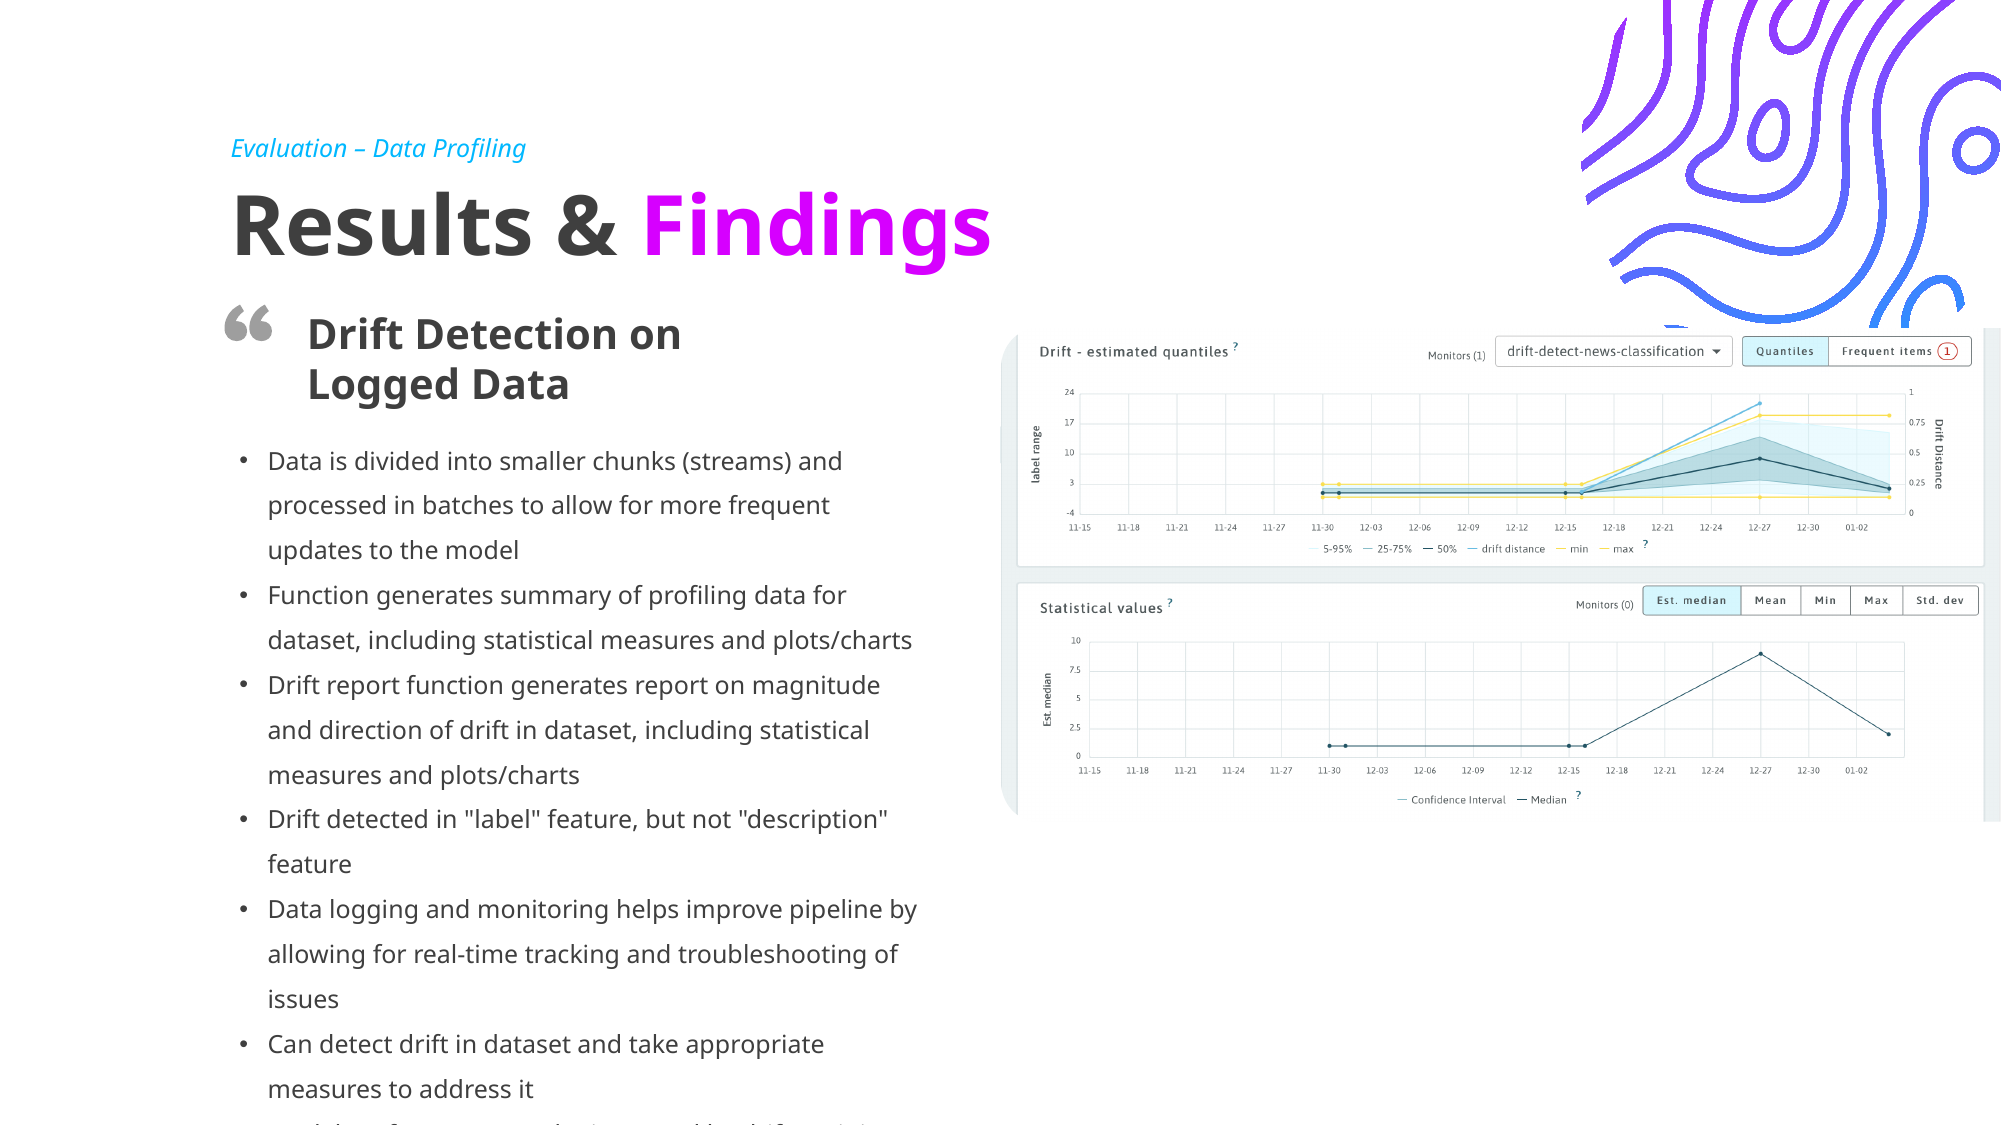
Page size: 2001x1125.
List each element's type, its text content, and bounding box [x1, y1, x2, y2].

text_box [1722, 0, 1758, 134]
text_box [1872, 0, 1955, 134]
text_box Data is divided into smaller chunks (streams) and processed in batches to allow for more frequent updates to the model Function generates summary of profiling data for dataset, including statistical measures and plots/charts Drift report function generates report on magnitude and direction of drift in dataset, including statistical measures and plots/charts Drift detected in "label" feature, but not "description" feature Data logging and monitoring helps improve pipeline by allowing for real-time tracking and troubleshooting of issues Can detect drift in dataset and take appropriate measures to address it Model performance can be impacted by drift, so it is important to monitor and address it. [224, 422, 942, 1125]
text_box [1941, 275, 1965, 312]
text_box [1748, 99, 1790, 134]
text_box [1952, 126, 2000, 175]
list Evaluation – Data Profiling [215, 128, 845, 173]
text_box [1769, 0, 1830, 55]
text_box [1582, 17, 1627, 133]
text_box [1680, 0, 1714, 134]
text_box [223, 322, 273, 343]
text_box [1920, 72, 2000, 134]
text_box [1618, 0, 1672, 134]
picture [1000, 328, 2001, 822]
text_box [1841, 0, 1905, 134]
text_box [1869, 322, 1879, 328]
title Results & Findings [215, 134, 1941, 322]
text_box [1811, 0, 1864, 134]
text_box Drift Detection on Logged Data [292, 300, 837, 416]
text_box [1901, 322, 1909, 328]
